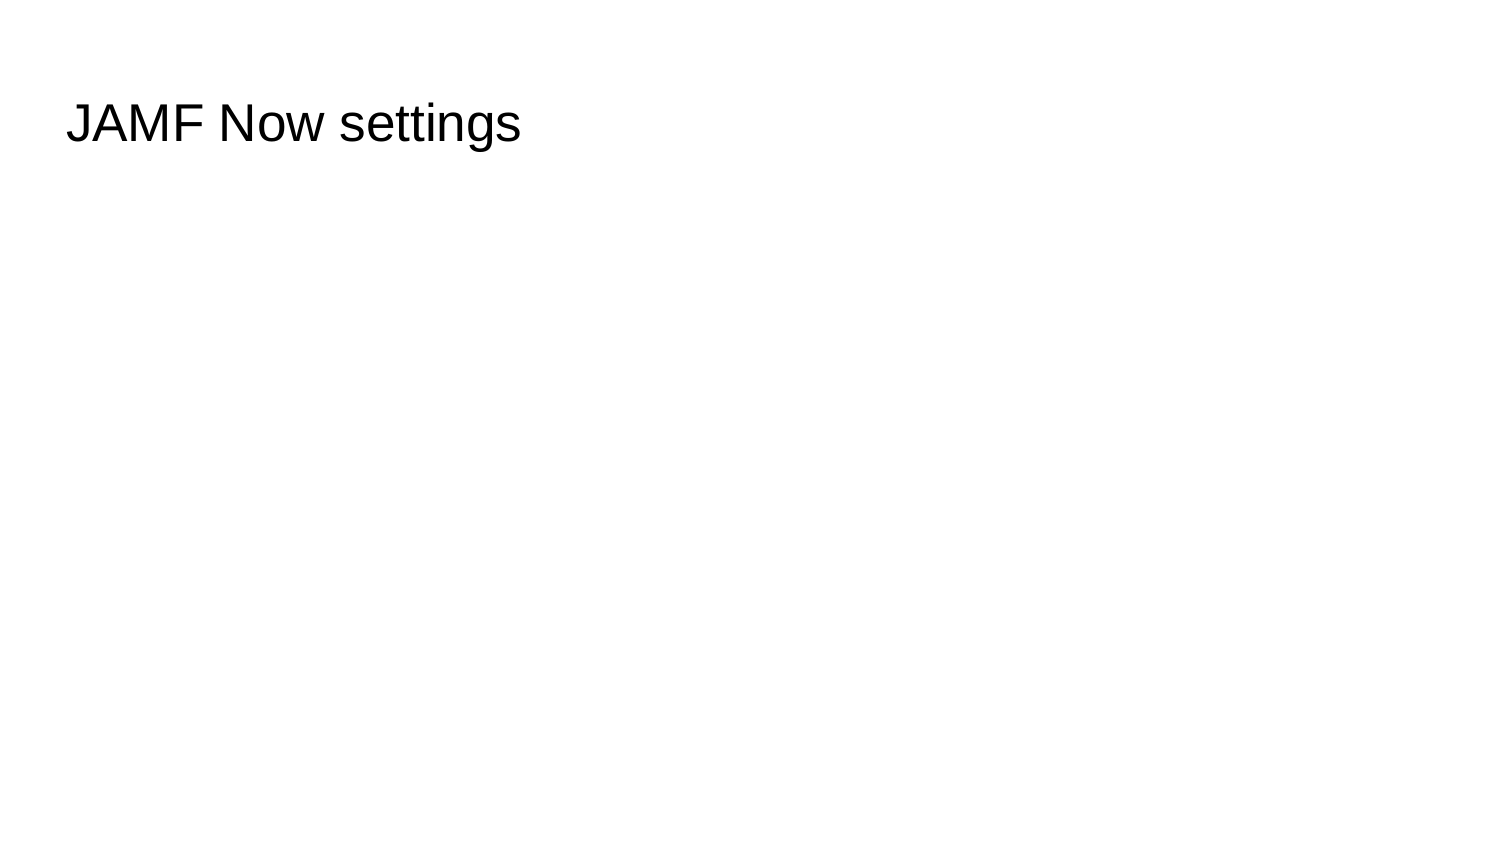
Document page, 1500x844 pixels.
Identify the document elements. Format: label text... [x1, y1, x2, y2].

title JAMF Now settings [51, 72, 1449, 167]
